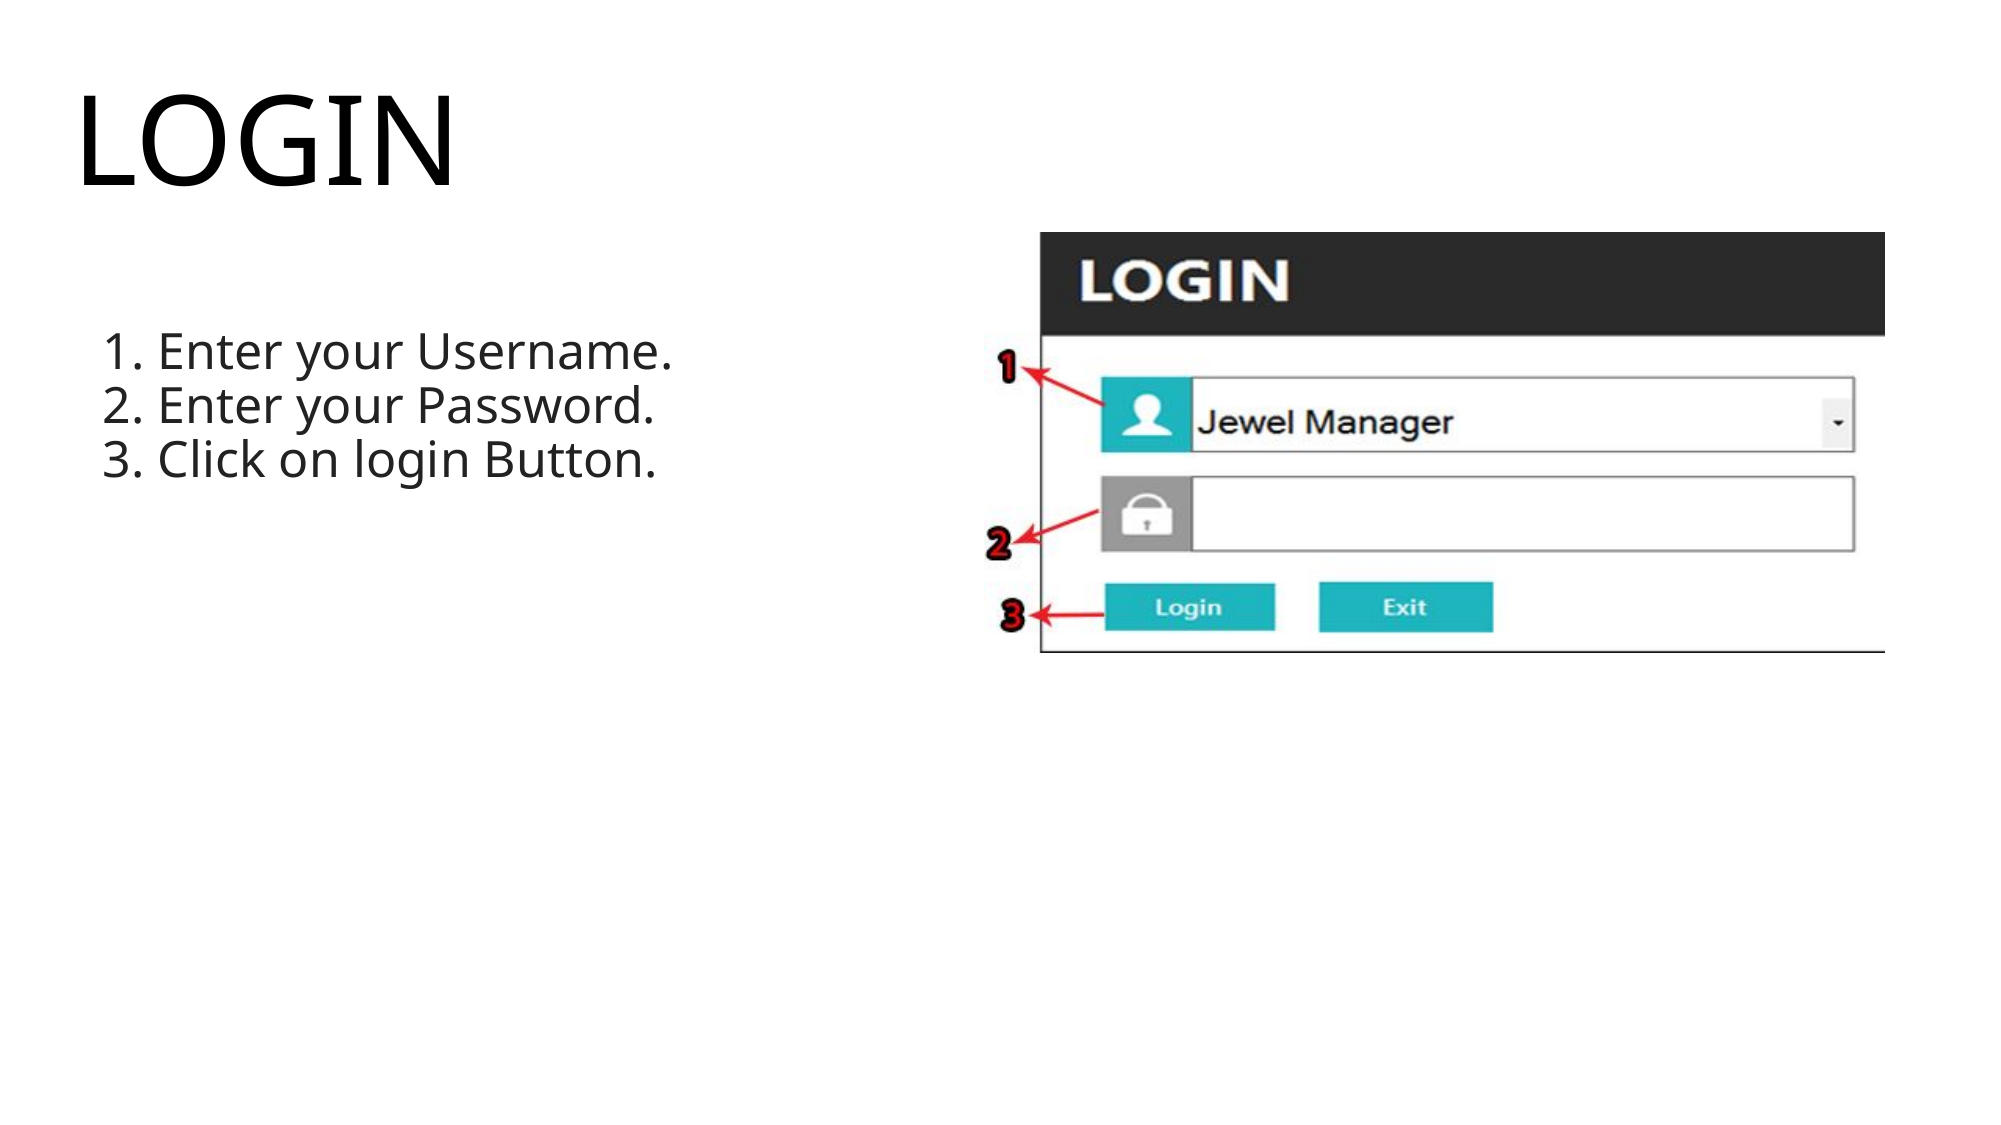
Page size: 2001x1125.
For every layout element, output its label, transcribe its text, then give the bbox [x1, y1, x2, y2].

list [984, 232, 1885, 653]
list 1. Enter your Username. 2. Enter your Password. 3. Click on login Button. [87, 319, 720, 566]
title LOGIN [57, 41, 1862, 220]
